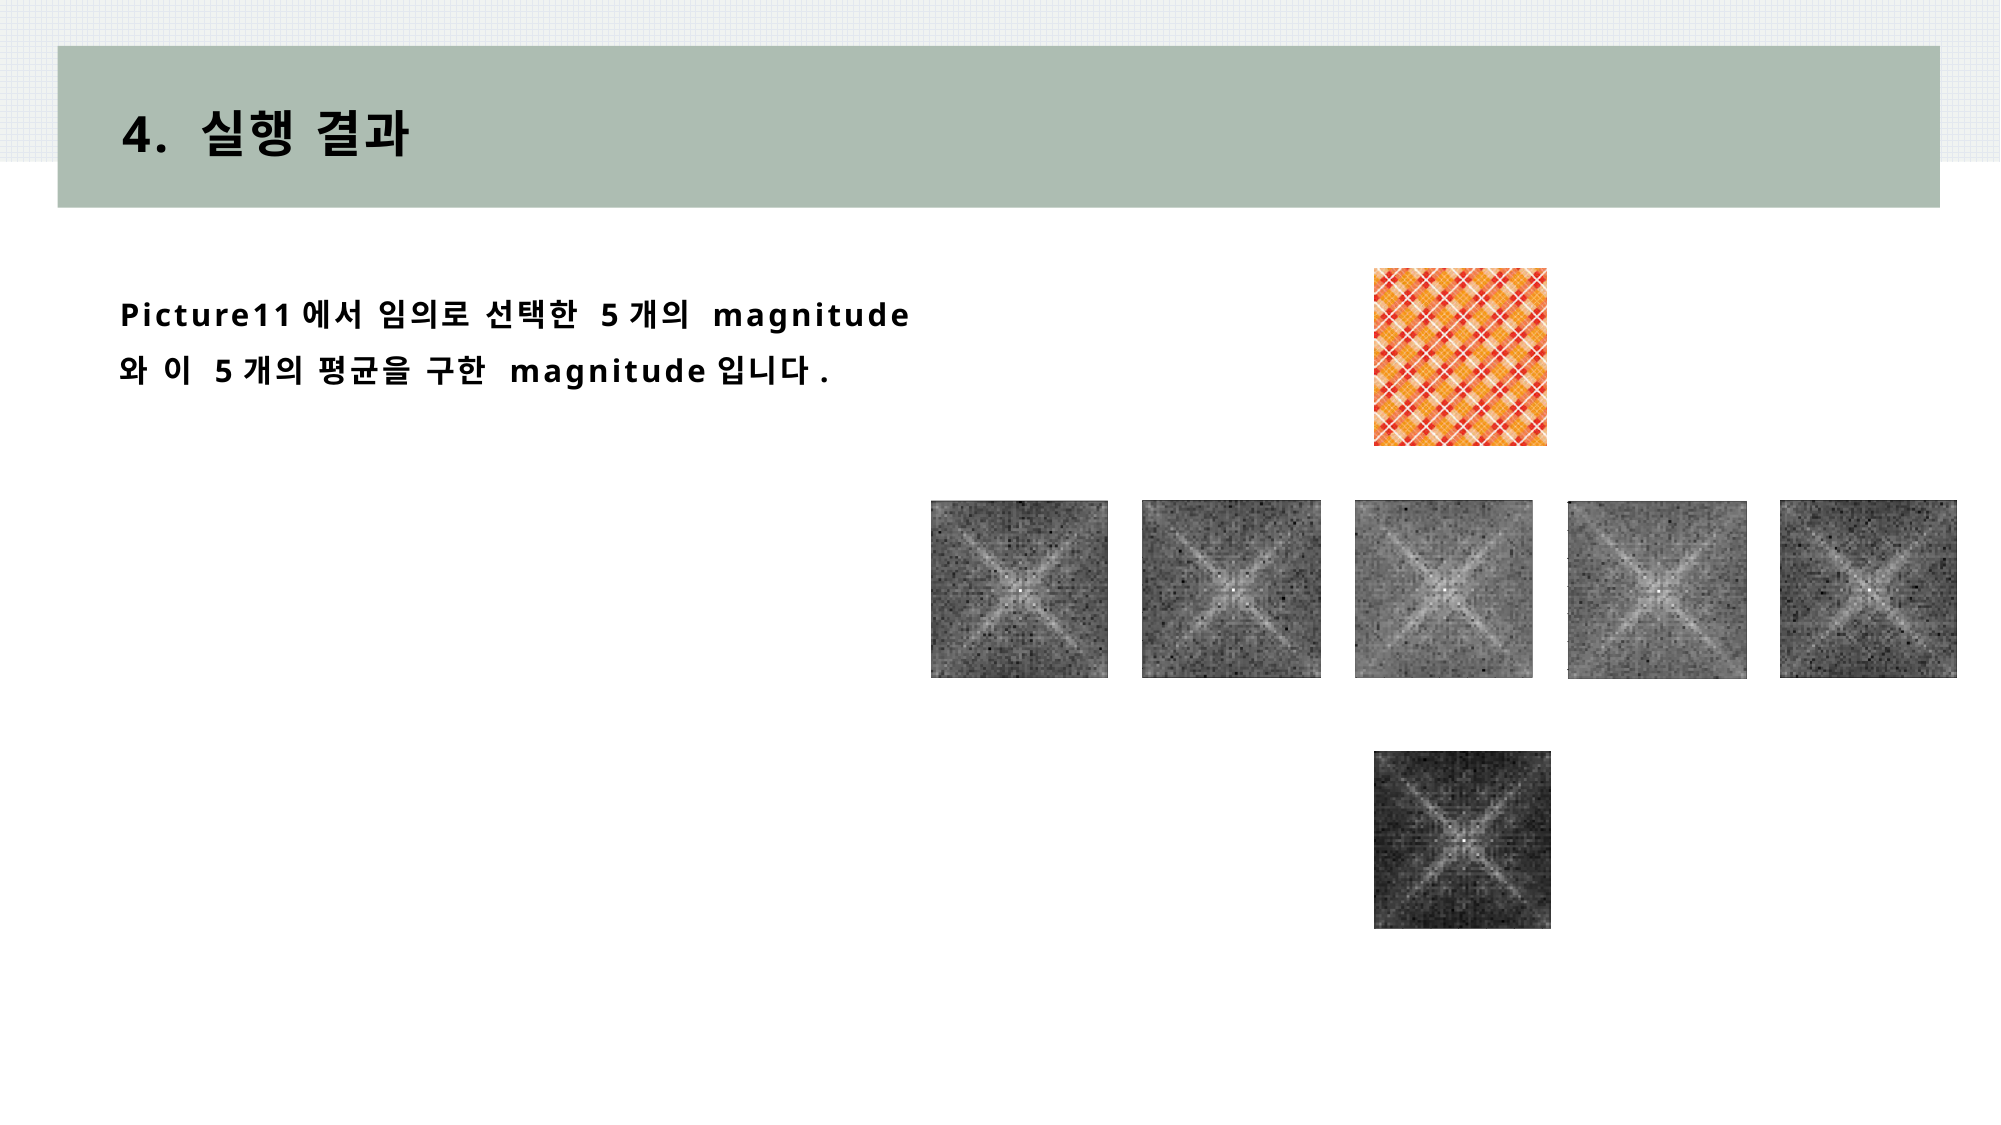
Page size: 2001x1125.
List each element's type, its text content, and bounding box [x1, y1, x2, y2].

picture [1374, 751, 1551, 929]
list Picture11에서 임의로 선택한 5개의 magnitude와 이 5개의 평균을 구한 magnitude입니다. [104, 268, 932, 1014]
picture [1780, 500, 1957, 678]
picture [931, 500, 1108, 678]
picture [1567, 500, 1747, 679]
picture [1374, 268, 1547, 447]
picture [1142, 500, 1321, 678]
picture [1355, 500, 1533, 678]
title 4. 실행 결과 [104, 78, 1894, 192]
